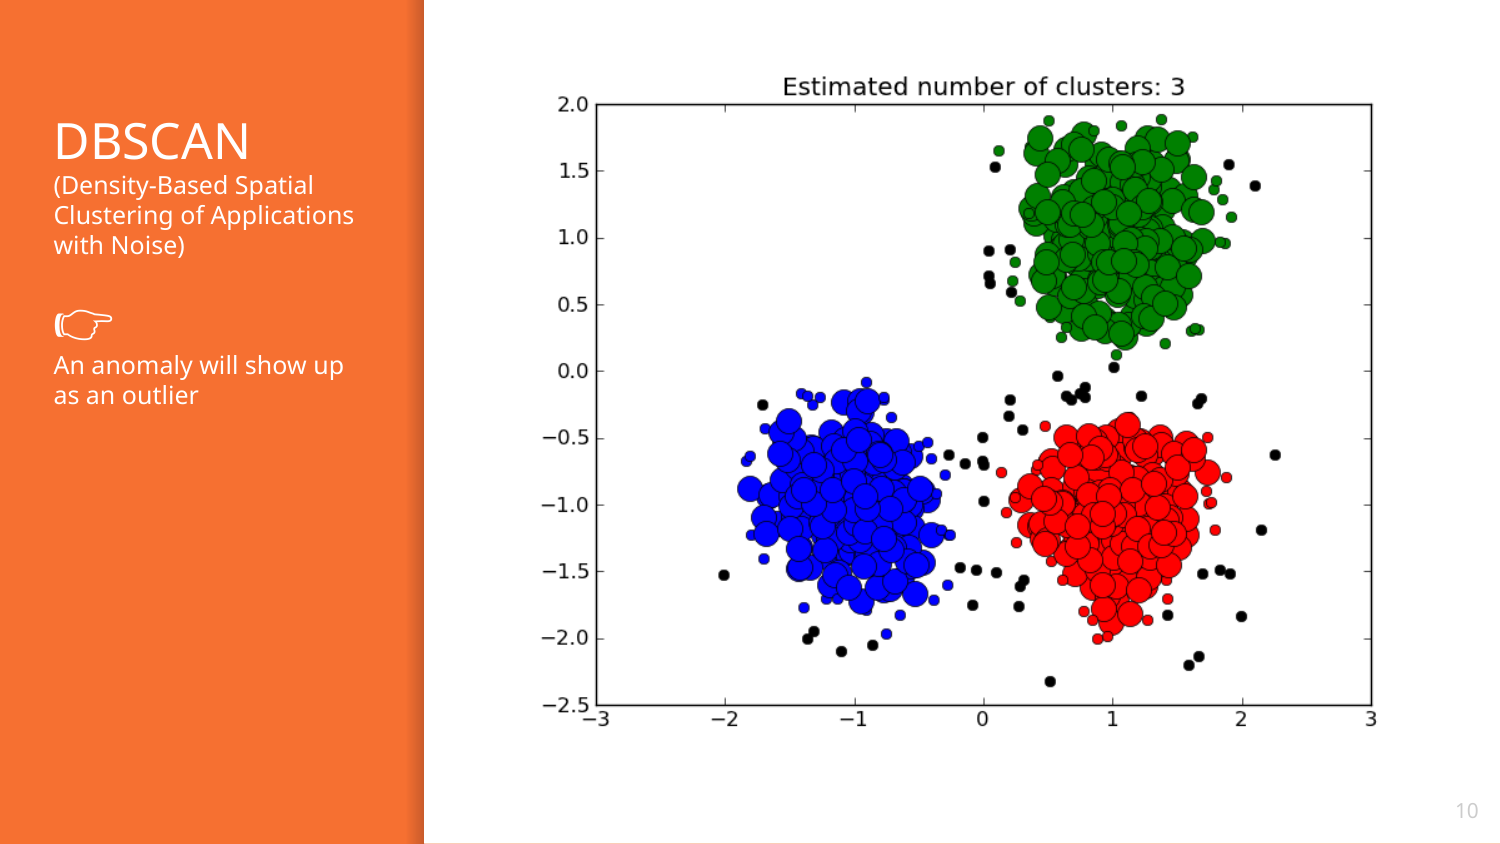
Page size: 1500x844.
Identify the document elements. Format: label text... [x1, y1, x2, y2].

picture [471, 29, 1471, 780]
title DBSCAN (Density-Based Spatial Clustering of Applications with Noise) 👉 An anomaly will show up as an outlier [38, 94, 375, 748]
slide_number 10 [1403, 779, 1494, 844]
